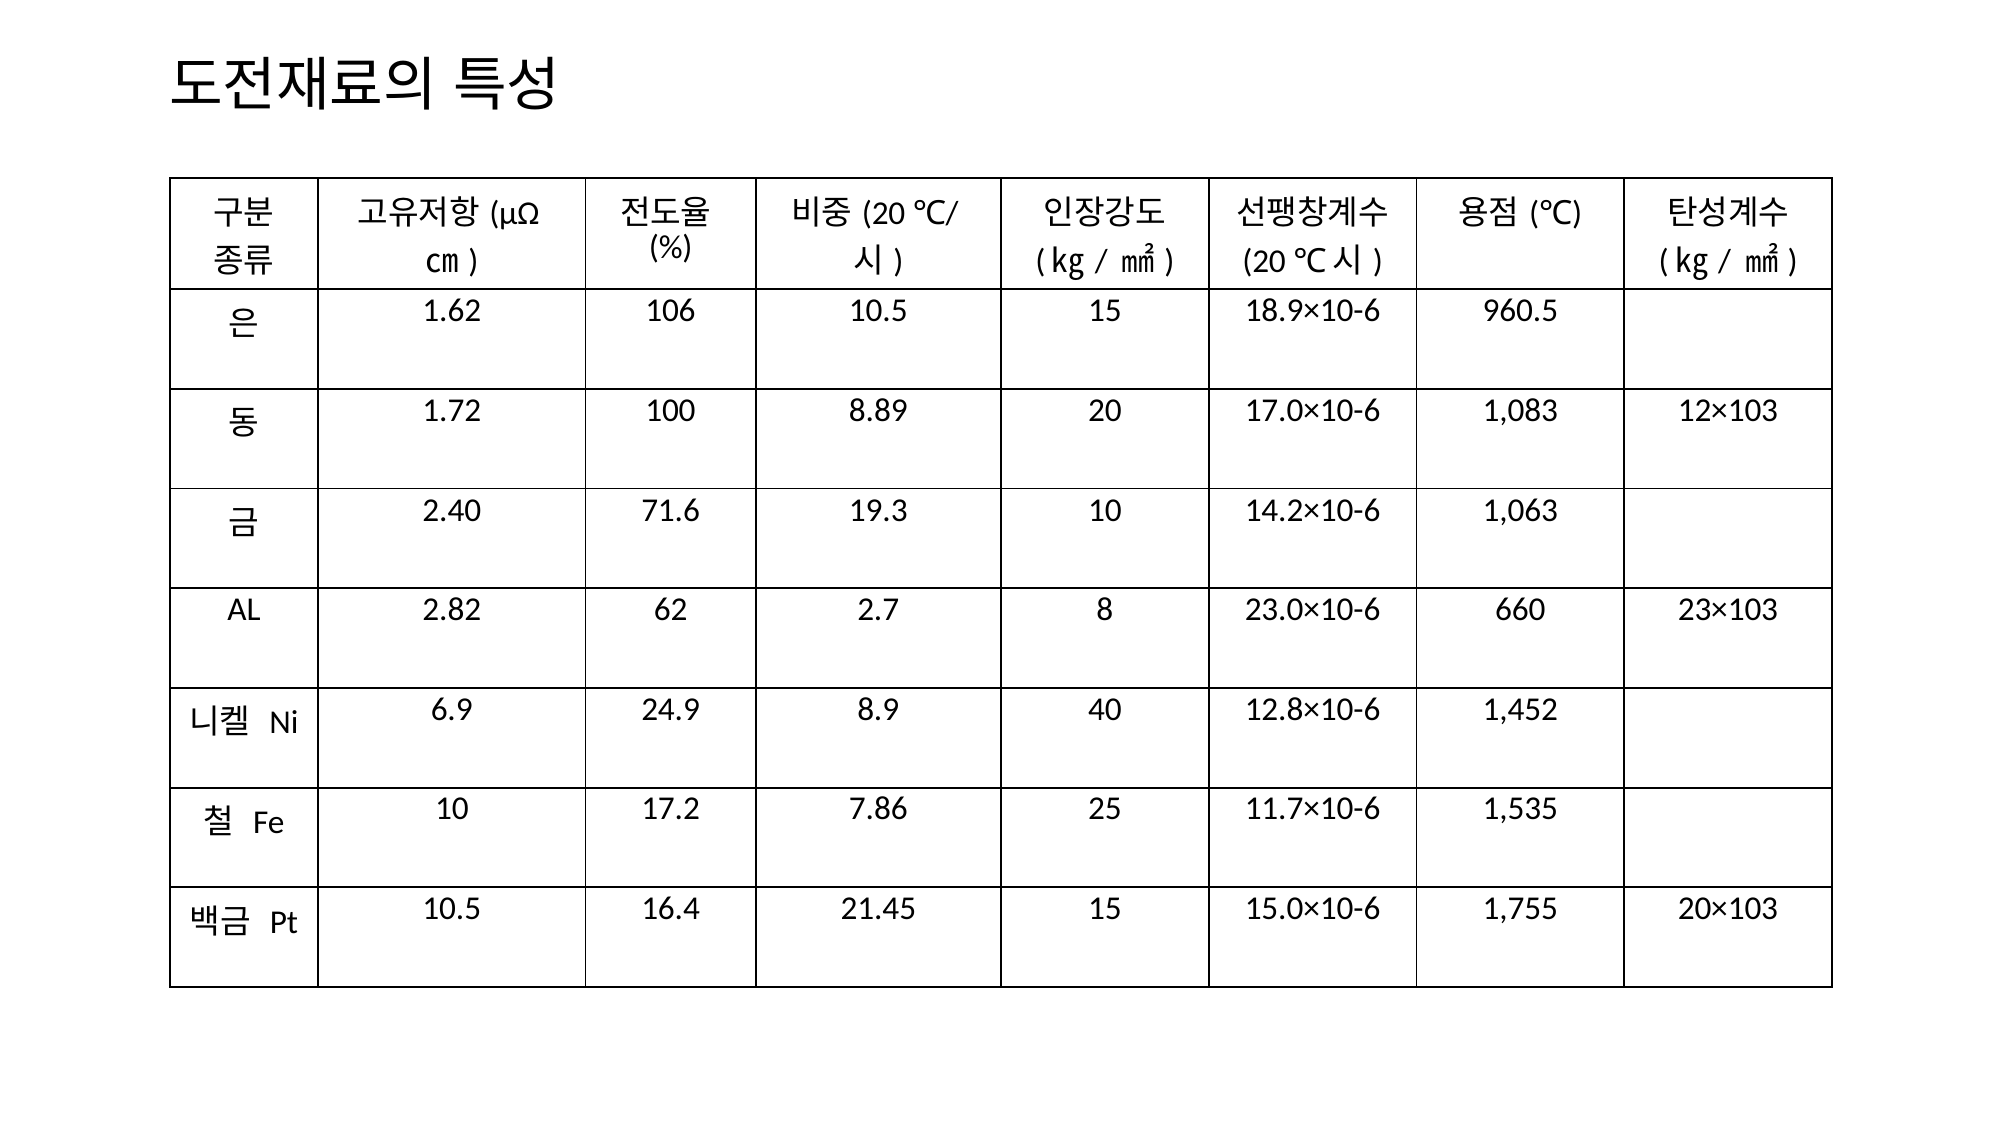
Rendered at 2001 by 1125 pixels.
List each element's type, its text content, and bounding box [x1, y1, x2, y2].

table_cell 6.9 [319, 689, 585, 787]
table_header 고유저항(μΩ㎝) [319, 179, 585, 288]
table_cell 1,063 [1417, 489, 1623, 587]
table_header 선팽창계수 (20 ℃시) [1210, 179, 1416, 288]
table_header 용점(℃) [1417, 179, 1623, 288]
table_cell 10 [1002, 489, 1208, 587]
table_cell 8.89 [757, 390, 1000, 488]
table_cell 40 [1002, 689, 1208, 787]
table_cell [1625, 290, 1831, 388]
table_header 비중(20 ℃/시) [757, 179, 1000, 288]
table_cell AL [171, 589, 317, 687]
table_cell 18.9×10-6 [1210, 290, 1416, 388]
table_cell 8 [1002, 589, 1208, 687]
table_cell 1.72 [319, 390, 585, 488]
table_cell 1,083 [1417, 390, 1623, 488]
table_cell 23.0×10-6 [1210, 589, 1416, 687]
table_cell 71.6 [586, 489, 755, 587]
table_cell 14.2×10-6 [1210, 489, 1416, 587]
table_cell 동 [171, 390, 317, 488]
table_cell 15 [1002, 888, 1208, 986]
table_cell 1.62 [319, 290, 585, 388]
table_cell 11.7×10-6 [1210, 789, 1416, 886]
table_cell 8.9 [757, 689, 1000, 787]
table_cell 1,755 [1417, 888, 1623, 986]
table_cell 960.5 [1417, 290, 1623, 388]
table_cell 17.0×10-6 [1210, 390, 1416, 488]
table_cell [1625, 489, 1831, 587]
table_cell 2.82 [319, 589, 585, 687]
table_cell 12×103 [1625, 390, 1831, 488]
table_cell [1625, 789, 1831, 886]
table_cell 660 [1417, 589, 1623, 687]
table_header 구분 종류 [171, 179, 317, 288]
table_cell 12.8×10-6 [1210, 689, 1416, 787]
table_cell 106 [586, 290, 755, 388]
table_cell 1,452 [1417, 689, 1623, 787]
table_header 전도율(%) [586, 179, 755, 288]
table_header 인장강도 (㎏/ ㎟) [1002, 179, 1208, 288]
table_cell 21.45 [757, 888, 1000, 986]
table_cell 10.5 [319, 888, 585, 986]
table_cell 24.9 [586, 689, 755, 787]
table_cell 철 Fe [171, 789, 317, 886]
table_cell 10 [319, 789, 585, 886]
table_cell 2.7 [757, 589, 1000, 687]
table_cell 1,535 [1417, 789, 1623, 886]
table_cell 15.0×10-6 [1210, 888, 1416, 986]
table_cell 20 [1002, 390, 1208, 488]
table_cell 25 [1002, 789, 1208, 886]
table_cell 은 [171, 290, 317, 388]
table_cell 19.3 [757, 489, 1000, 587]
table_cell [1625, 689, 1831, 787]
table_cell 15 [1002, 290, 1208, 388]
table_cell 23×103 [1625, 589, 1831, 687]
table_cell 17.2 [586, 789, 755, 886]
table_cell 2.40 [319, 489, 585, 587]
table_cell 16.4 [586, 888, 755, 986]
table_header 탄성계수 (㎏/ ㎟) [1625, 179, 1831, 288]
table_cell 10.5 [757, 290, 1000, 388]
title 도전재료의 특성 [154, 37, 1880, 136]
table_cell 니켈 Ni [171, 689, 317, 787]
table_cell 7.86 [757, 789, 1000, 886]
table_cell 백금 Pt [171, 888, 317, 986]
table_cell 100 [586, 390, 755, 488]
table_cell 20×103 [1625, 888, 1831, 986]
table_cell 금 [171, 489, 317, 587]
table_cell 62 [586, 589, 755, 687]
